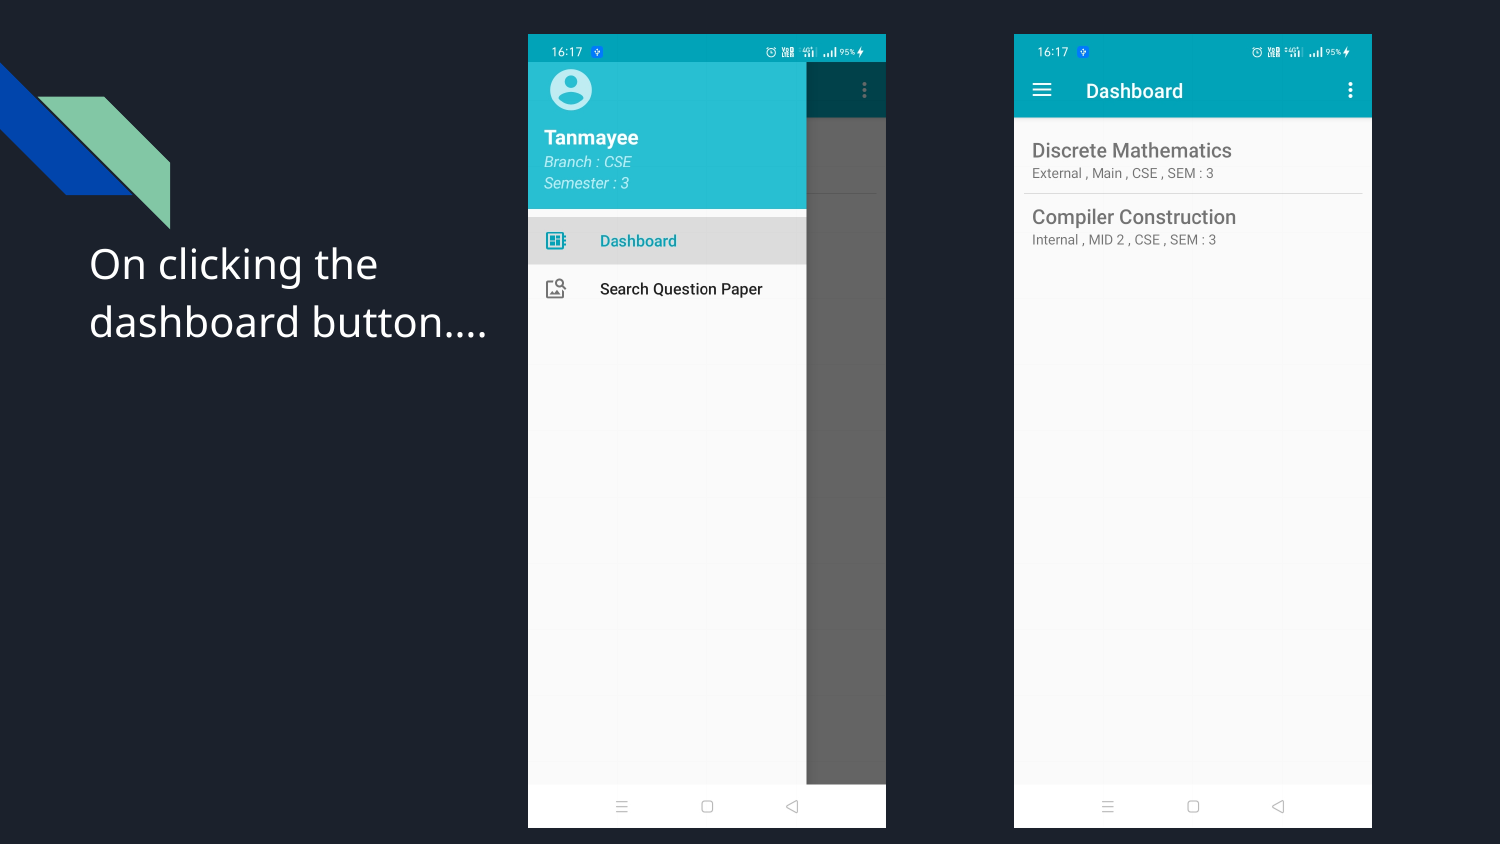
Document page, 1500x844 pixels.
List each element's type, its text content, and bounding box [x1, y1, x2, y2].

picture [528, 33, 886, 829]
list On clicking the dashboard button…. [73, 9, 510, 844]
picture [1014, 33, 1372, 829]
